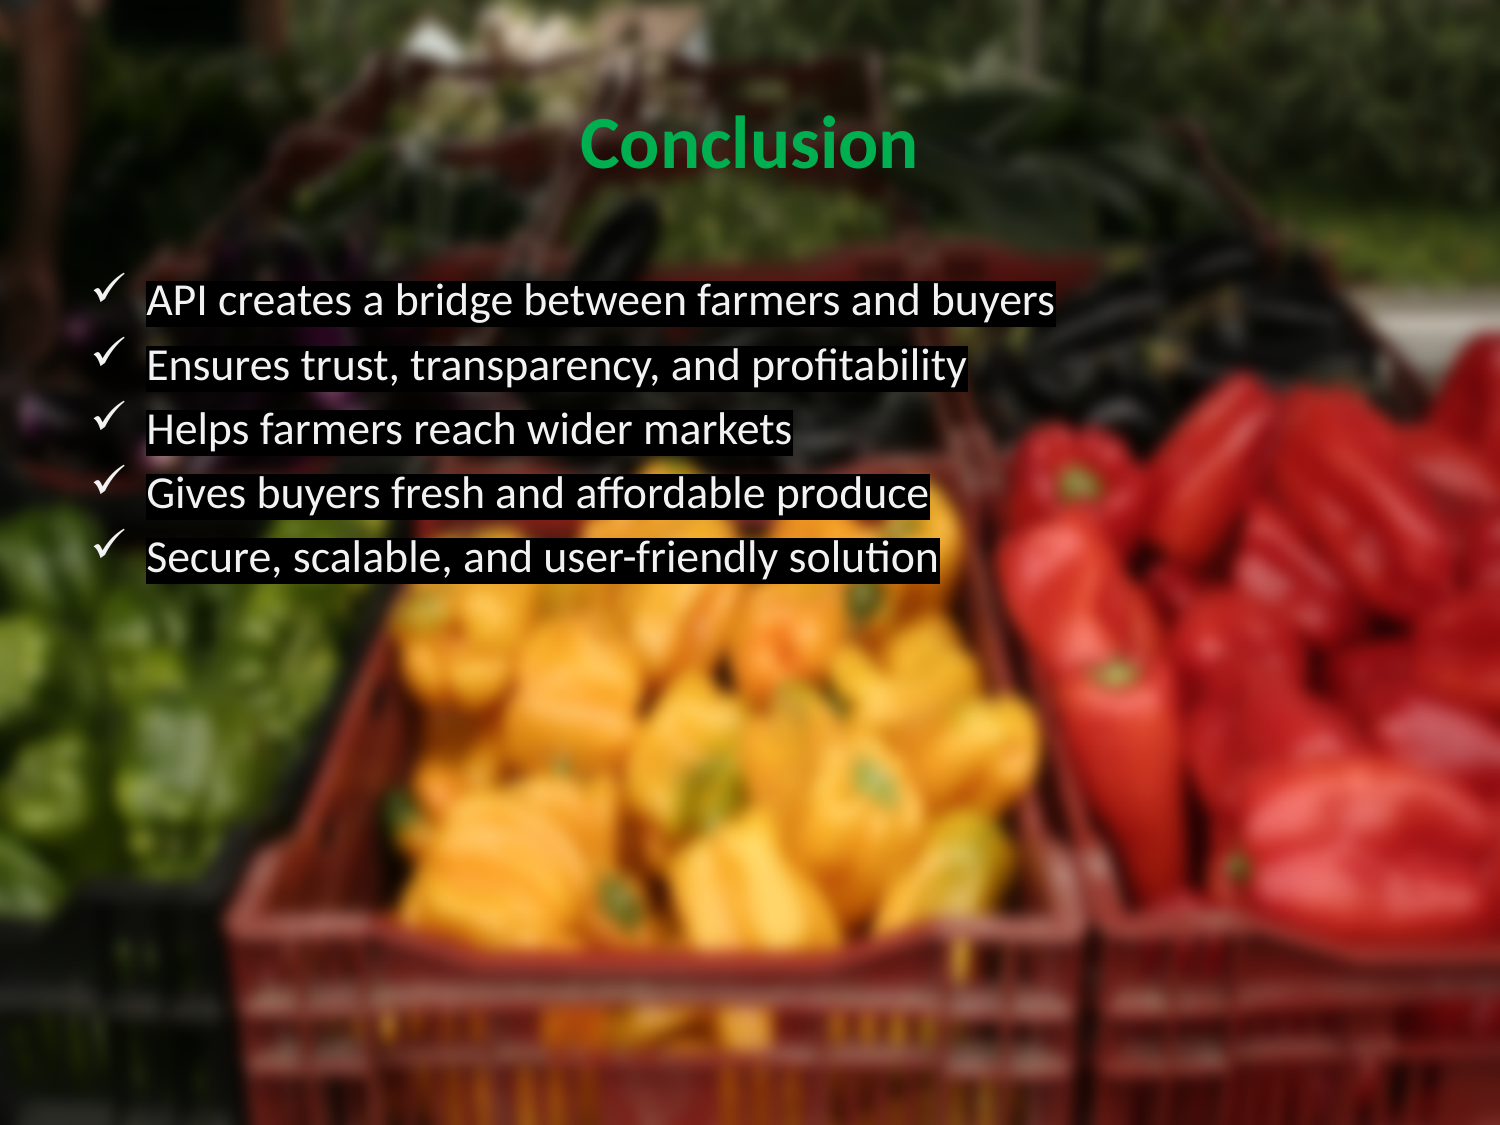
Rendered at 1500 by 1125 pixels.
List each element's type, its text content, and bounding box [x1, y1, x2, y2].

list API creates a bridge between farmers and buyers Ensures trust, transparency, and profitability Helps farmers reach wider markets Gives buyers fresh and affordable produce Secure, scalable, and user-friendly solution [75, 262, 1425, 1005]
title Conclusion [75, 45, 1425, 233]
picture [0, 0, 1500, 1125]
